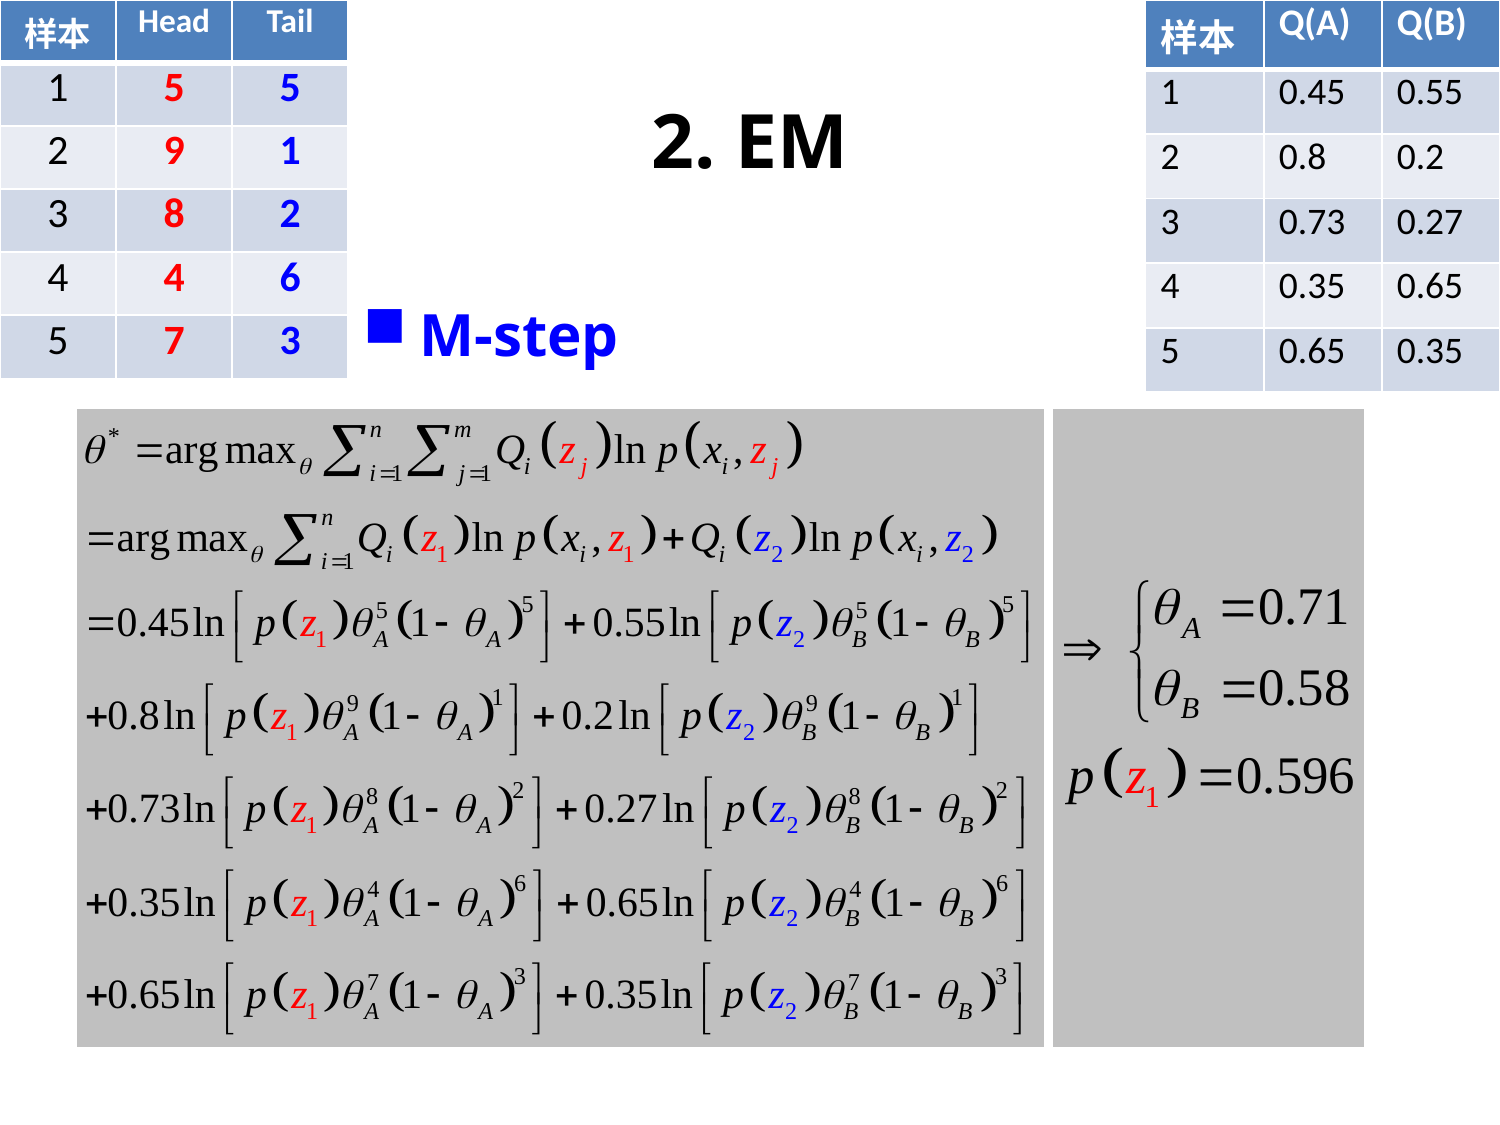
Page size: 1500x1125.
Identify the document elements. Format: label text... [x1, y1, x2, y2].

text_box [76, 408, 1045, 1048]
table_cell 2 [1, 127, 115, 188]
table_header Q(B) [1383, 1, 1499, 67]
table_cell 0.65 [1383, 264, 1499, 327]
table_cell 2 [1146, 135, 1263, 198]
table_cell 5 [1, 316, 115, 378]
table_cell 3 [1, 190, 115, 251]
table_cell 5 [1146, 329, 1263, 391]
table_cell 5 [117, 66, 231, 125]
table_cell 0.8 [1265, 135, 1381, 198]
table_cell 2 [233, 190, 347, 251]
table_cell 0.35 [1265, 264, 1381, 327]
list M-step [348, 290, 1500, 1034]
table_header 样本 [1146, 1, 1263, 67]
table_cell 4 [1146, 264, 1263, 327]
table_cell 0.2 [1383, 135, 1499, 198]
table_cell 1 [233, 127, 347, 188]
table_cell 0.27 [1383, 199, 1499, 262]
table_cell 0.73 [1265, 199, 1381, 262]
table_cell 0.45 [1265, 72, 1381, 133]
table_cell 5 [233, 66, 347, 125]
table_cell 4 [1, 253, 115, 314]
table_cell 0.35 [1383, 329, 1499, 391]
table_cell 1 [1, 66, 115, 125]
table_header Head [117, 1, 231, 60]
table_cell 0.65 [1265, 329, 1381, 391]
table_cell 0.55 [1383, 72, 1499, 133]
table_cell 3 [233, 316, 347, 378]
table_header 样本 [1, 1, 115, 60]
table_cell 8 [117, 190, 231, 251]
table_cell 3 [1146, 199, 1263, 262]
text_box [1052, 408, 1365, 1048]
table_cell 6 [233, 253, 347, 314]
table_cell 9 [117, 127, 231, 188]
title 2. EM [349, 45, 1145, 233]
table_cell 7 [117, 316, 231, 378]
table_cell 4 [117, 253, 231, 314]
table_header Q(A) [1265, 1, 1381, 67]
table_cell 1 [1146, 72, 1263, 133]
table_header Tail [233, 1, 347, 60]
